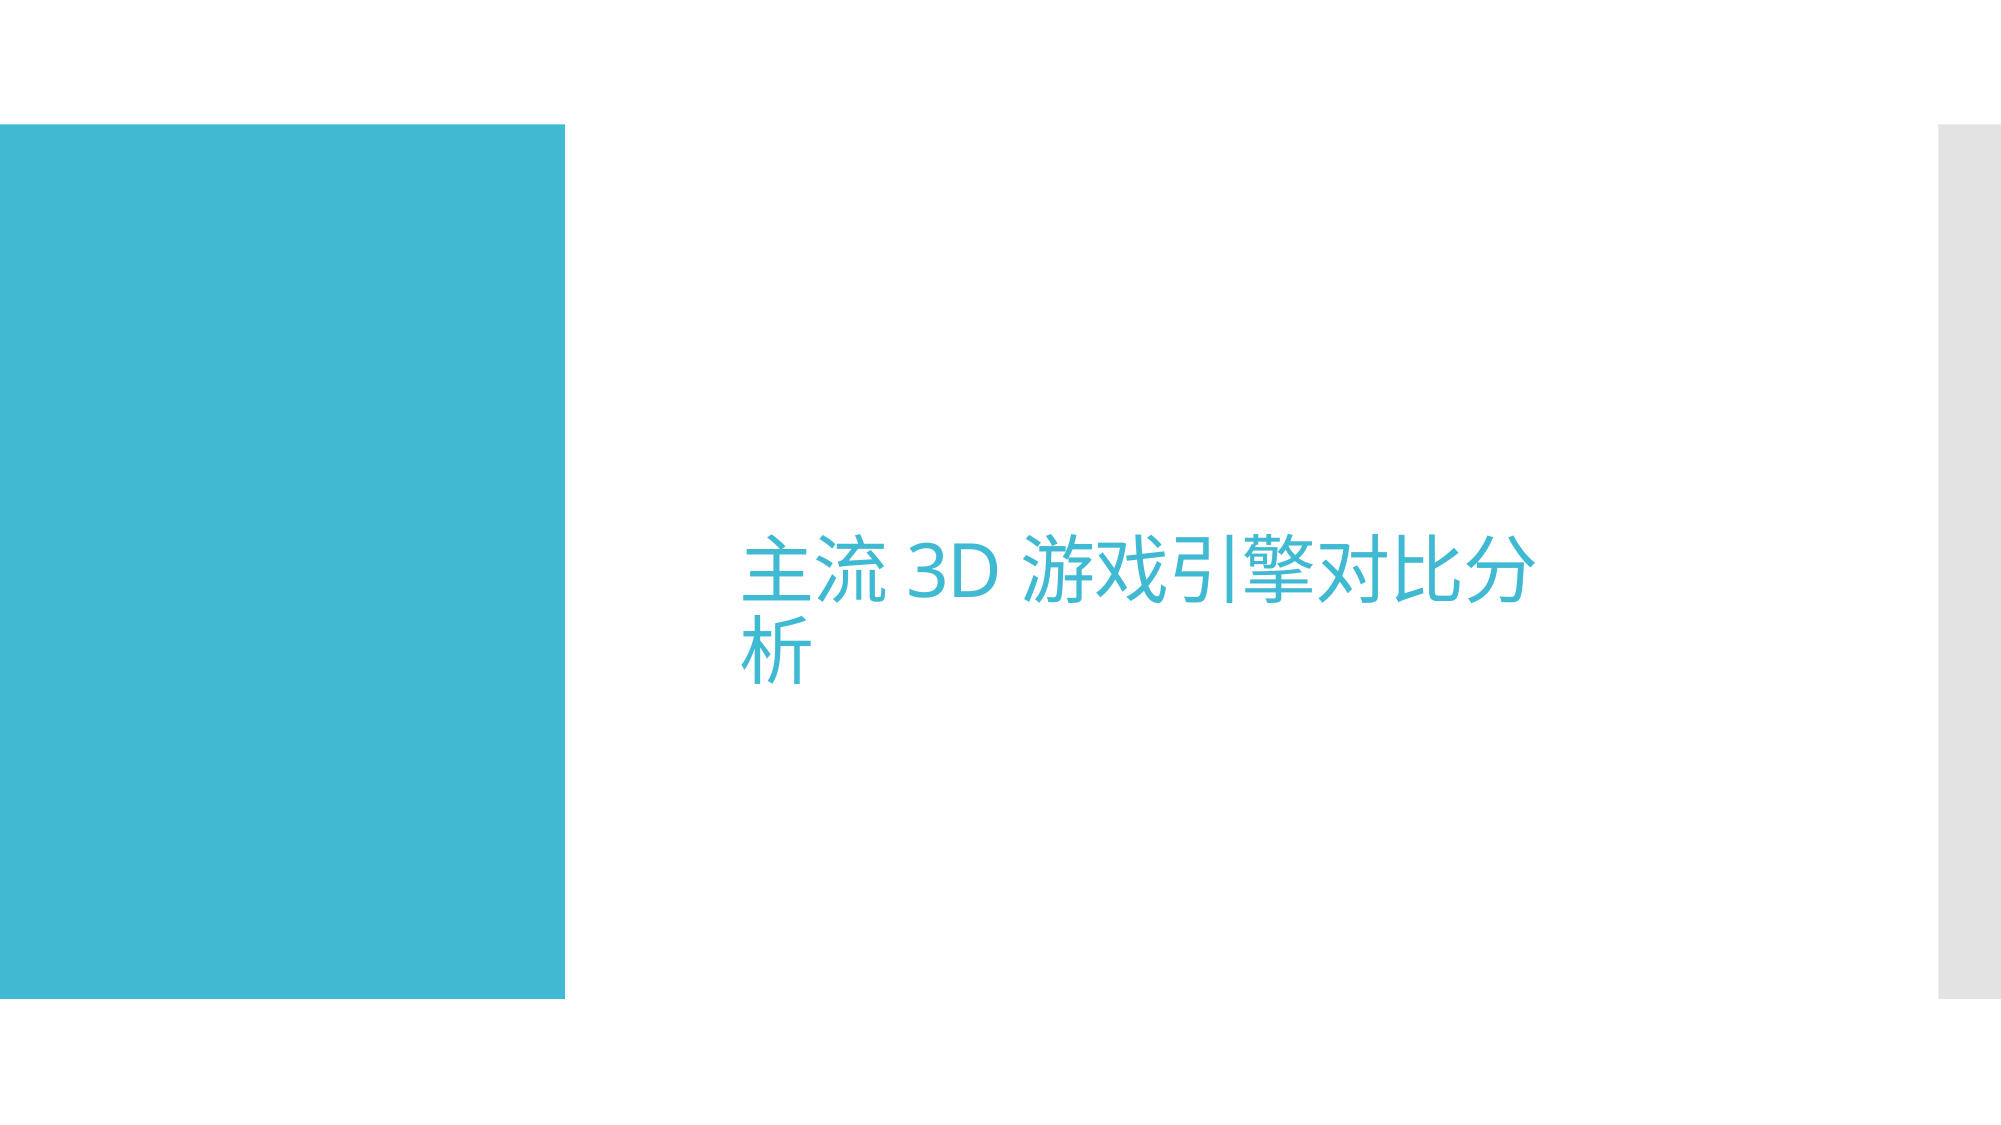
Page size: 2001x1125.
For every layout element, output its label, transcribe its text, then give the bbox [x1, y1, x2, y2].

title 主流3D游戏引擎对比分析 [724, 493, 1616, 735]
